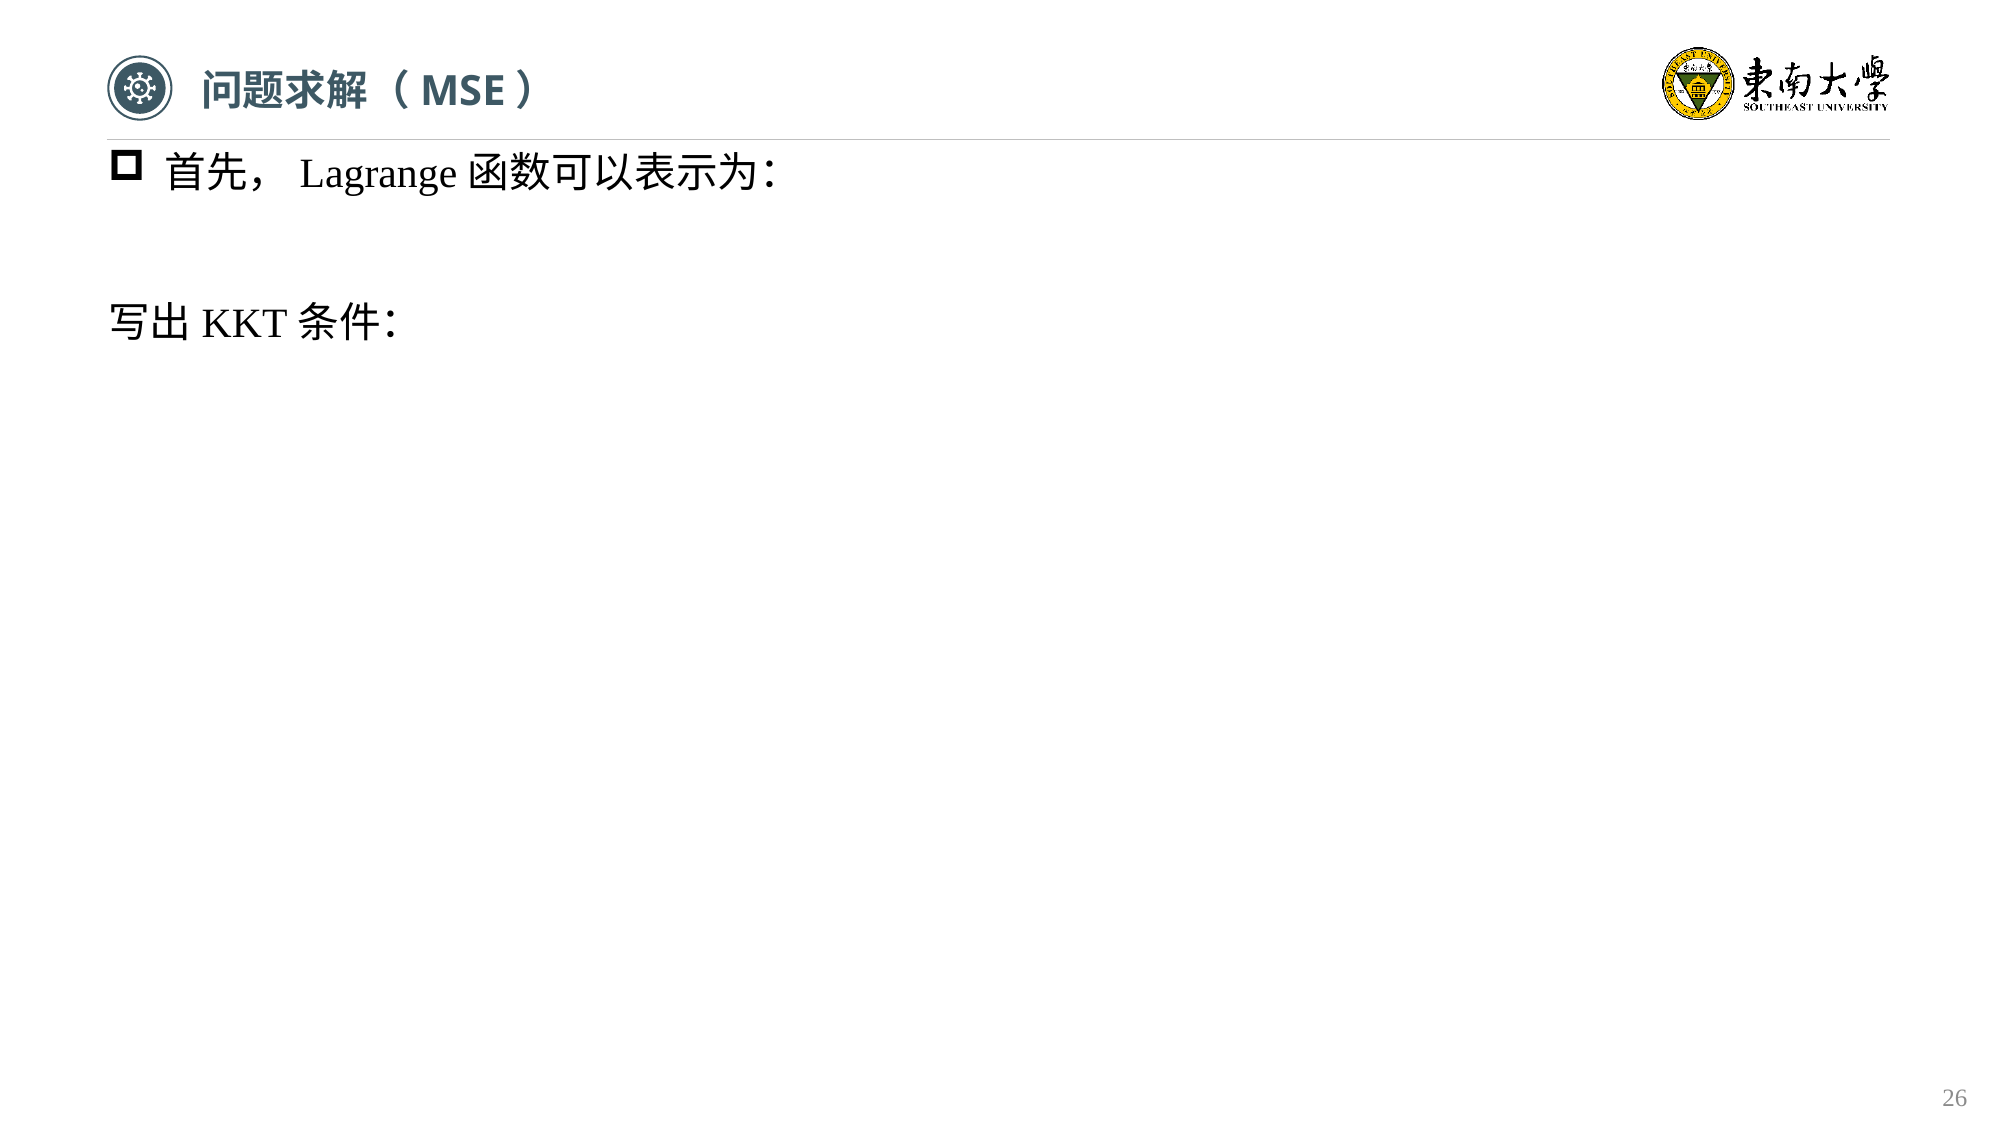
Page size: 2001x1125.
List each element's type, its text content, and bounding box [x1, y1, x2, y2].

picture [1662, 47, 1889, 120]
text_box 问题求解（MSE） [201, 56, 1284, 122]
